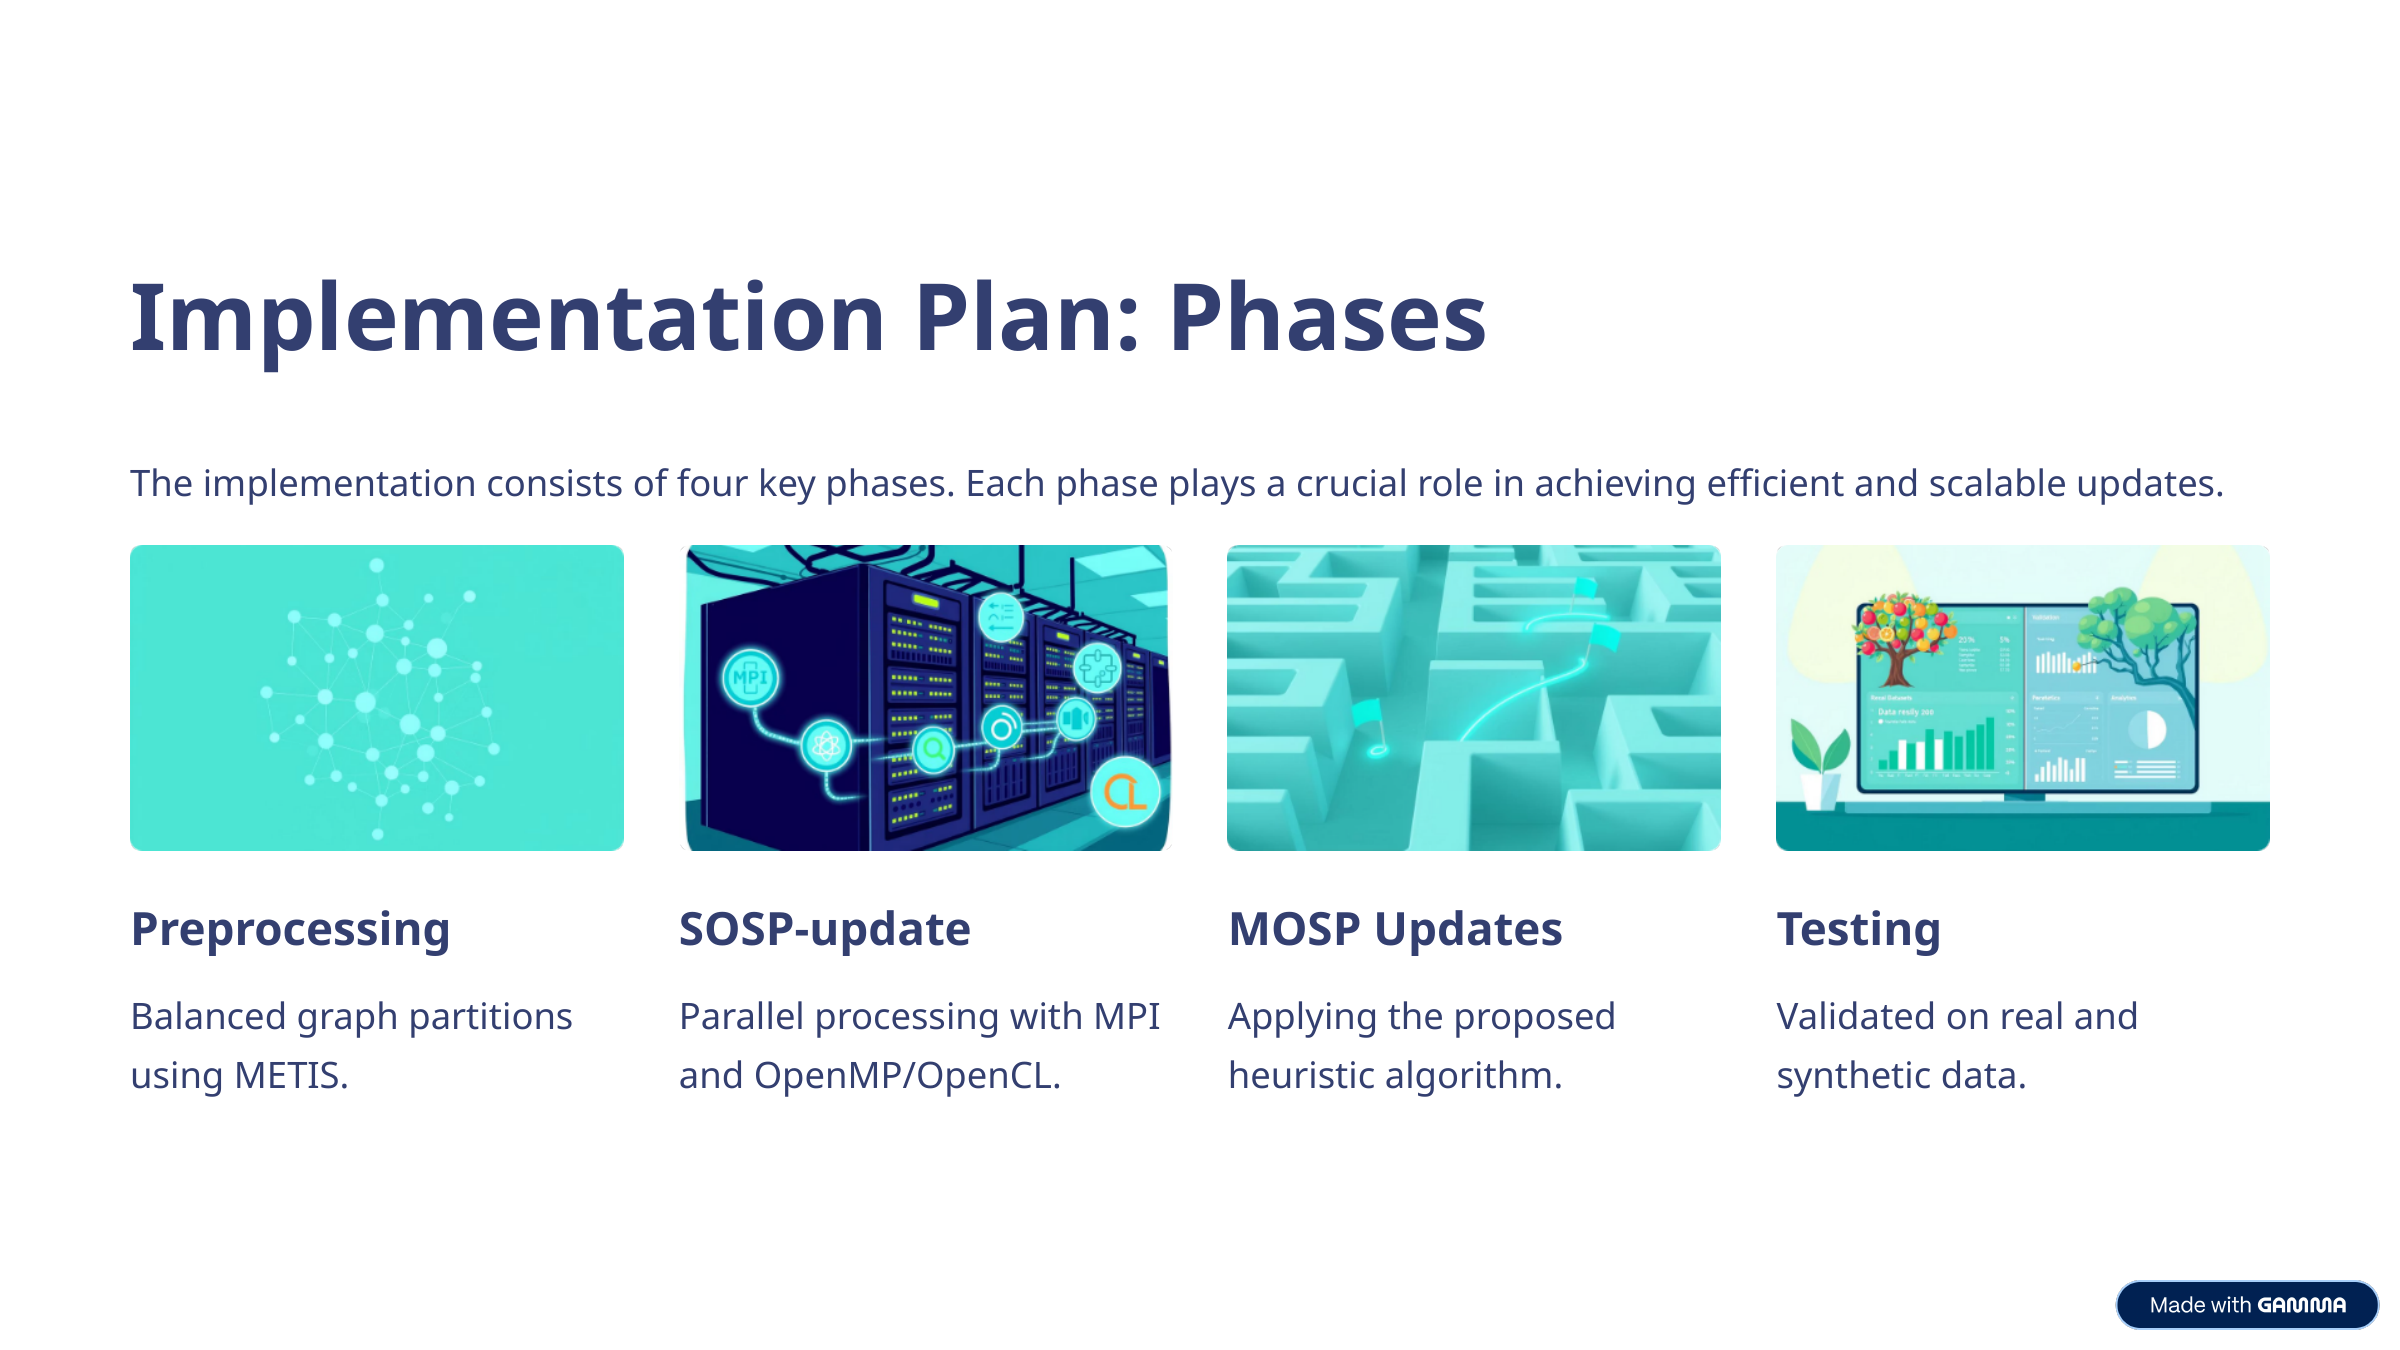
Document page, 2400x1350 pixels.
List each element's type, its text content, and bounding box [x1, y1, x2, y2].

picture [130, 545, 624, 851]
text_box Applying the proposed heuristic algorithm. [1227, 977, 1721, 1097]
text_box Balanced graph partitions using METIS. [130, 977, 624, 1097]
picture [1227, 545, 1721, 851]
text_box The implementation consists of four key phases. Each phase plays a crucial role in achieving efficient and scalable updates. [130, 444, 2270, 504]
text_box Implementation Plan: Phases [130, 253, 1829, 370]
picture [1776, 545, 2270, 851]
text_box Preprocessing [130, 896, 596, 955]
text_box MOSP Updates [1227, 896, 1693, 955]
text_box Testing [1776, 896, 2242, 955]
picture [2106, 1271, 2389, 1339]
text_box SOSP-update [678, 896, 1145, 955]
picture [678, 545, 1173, 851]
text_box Parallel processing with MPI and OpenMP/OpenCL. [679, 977, 1173, 1097]
text_box Validated on real and synthetic data. [1776, 977, 2270, 1097]
